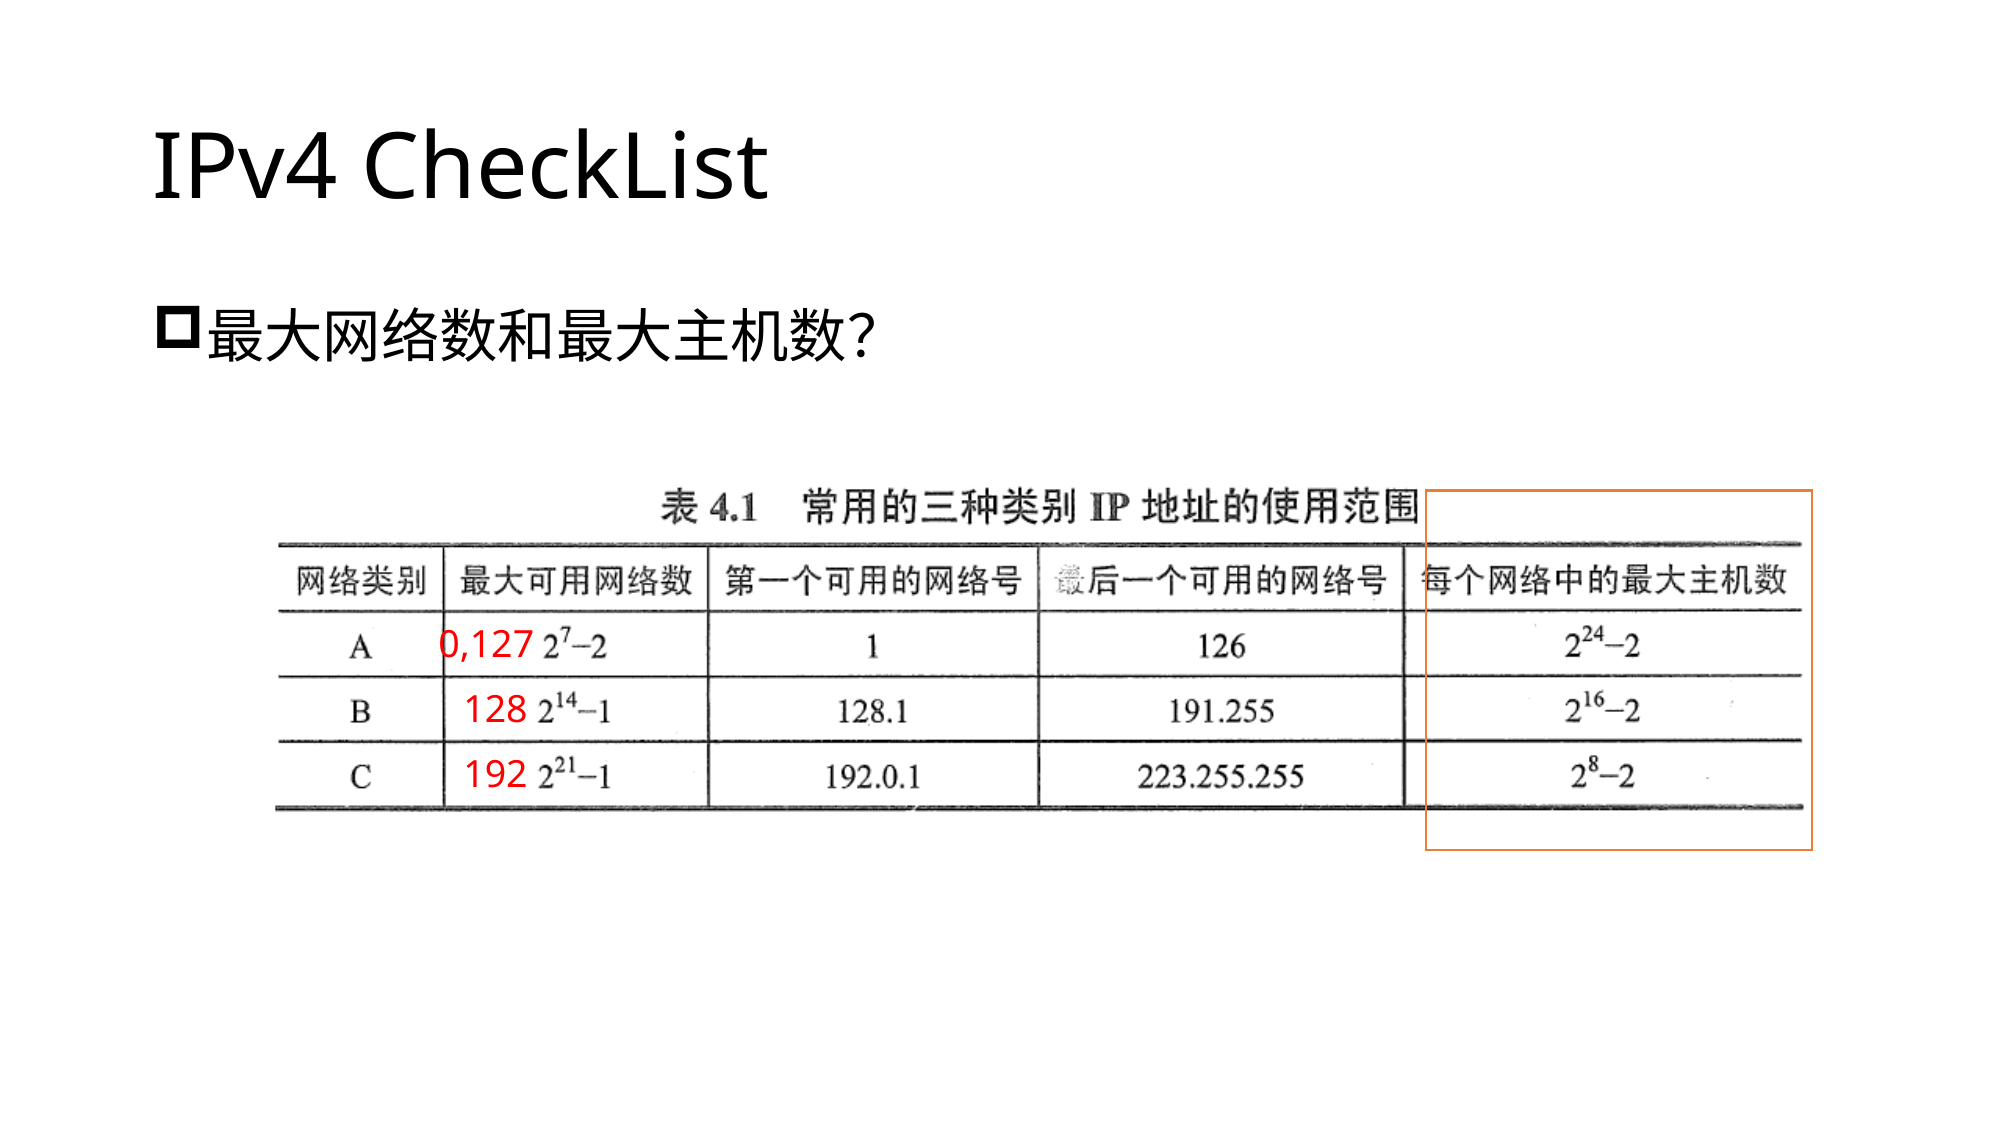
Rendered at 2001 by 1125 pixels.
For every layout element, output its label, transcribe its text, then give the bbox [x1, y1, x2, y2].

text_box [1425, 823, 1813, 851]
picture [249, 463, 1832, 823]
title IPv4 CheckList [137, 59, 1863, 278]
list 最大网络数和最大主机数？ [137, 299, 1863, 1014]
